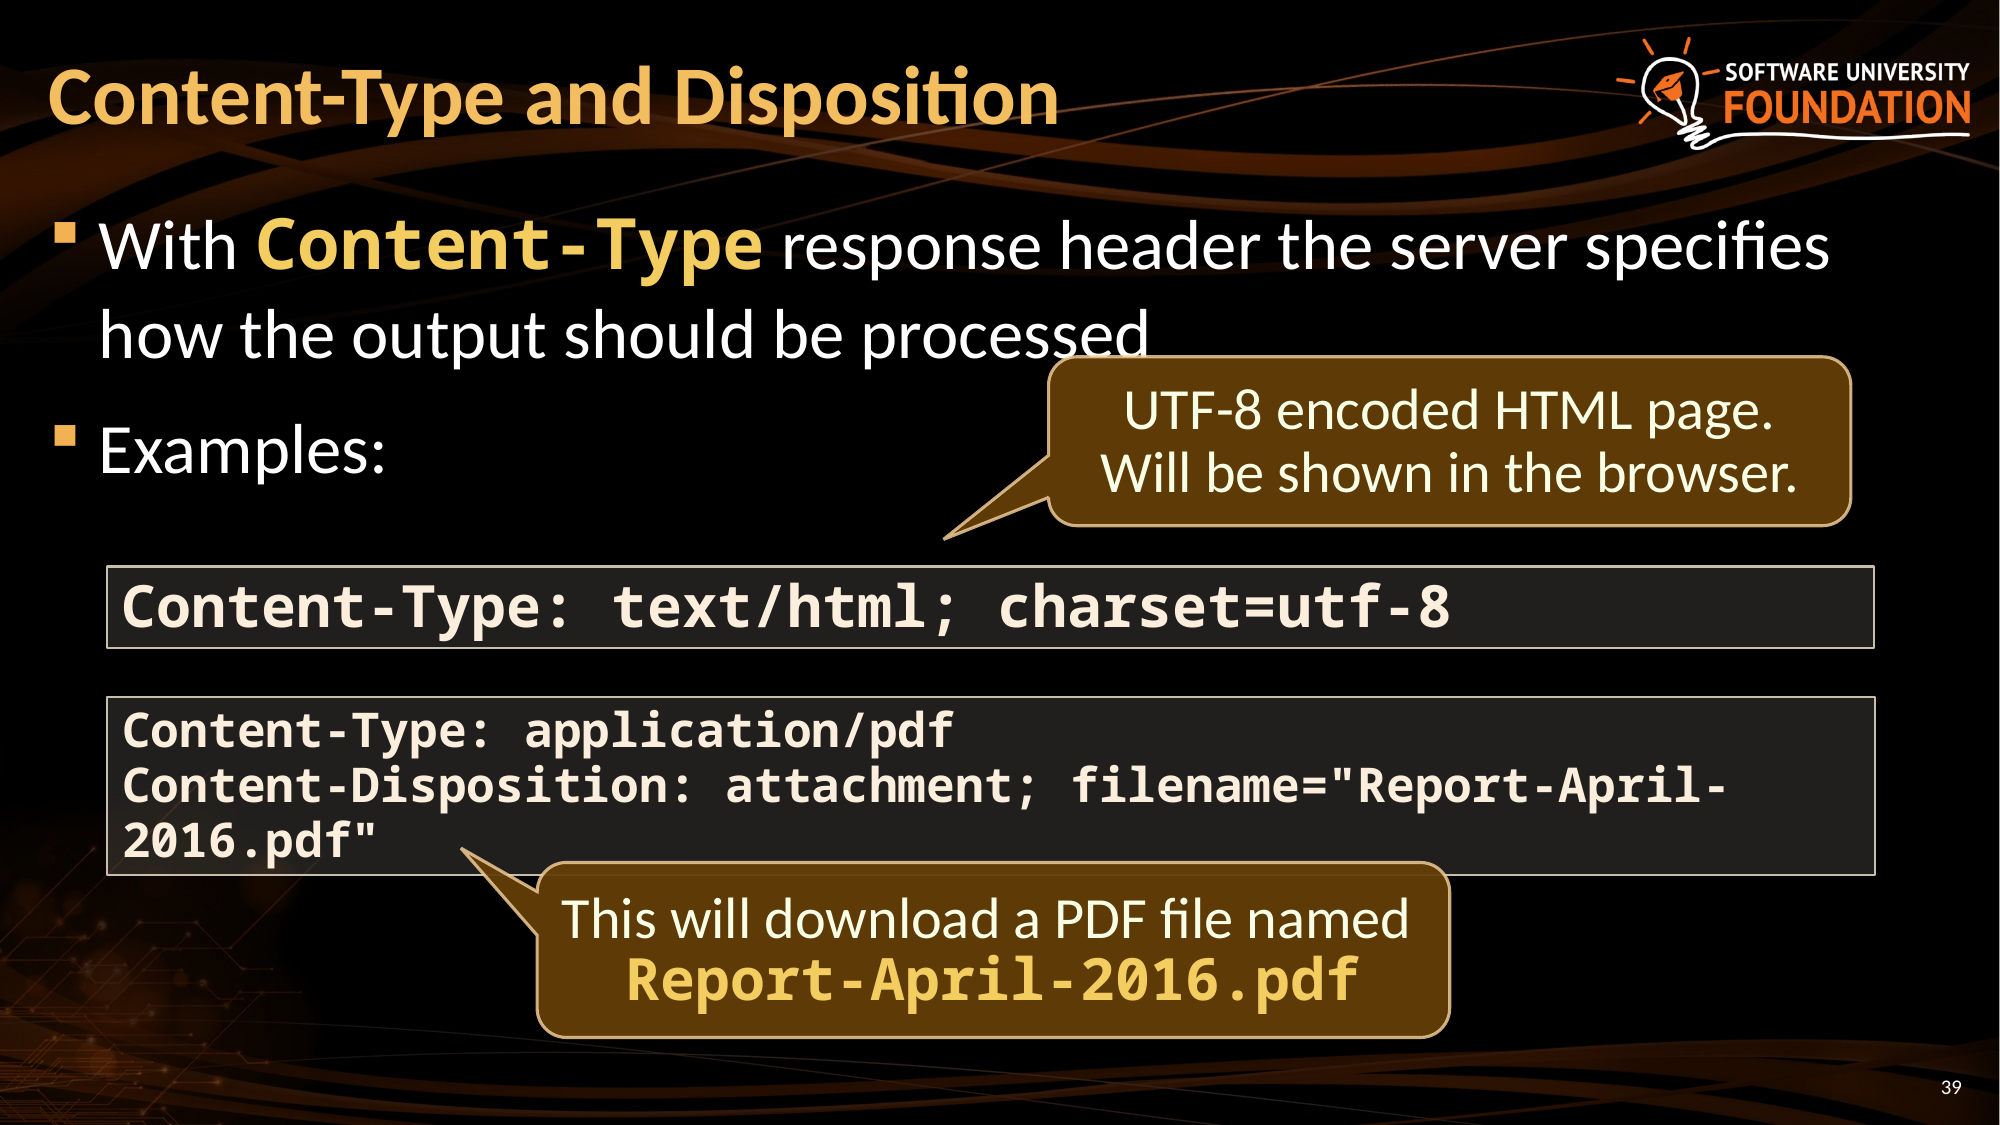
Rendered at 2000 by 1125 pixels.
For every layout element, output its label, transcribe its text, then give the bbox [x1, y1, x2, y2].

picture [0, 0, 2000, 1125]
list With Content-Type response header the server specifies how the output should be processed Examples: [31, 188, 1968, 1103]
text_box UTF-8 encoded HTML page. Will be shown in the browser. [942, 355, 1852, 541]
text_box Content-Type: application/pdf Content-Disposition: attachment; filename="Report-April-2016.pdf" [107, 696, 1875, 876]
title Content-Type and Disposition [30, 6, 1602, 189]
text_box This will download a PDF file named Report-April-2016.pdf [460, 847, 1451, 1039]
text_box Content-Type: text/html; charset=utf-8 [107, 566, 1875, 648]
